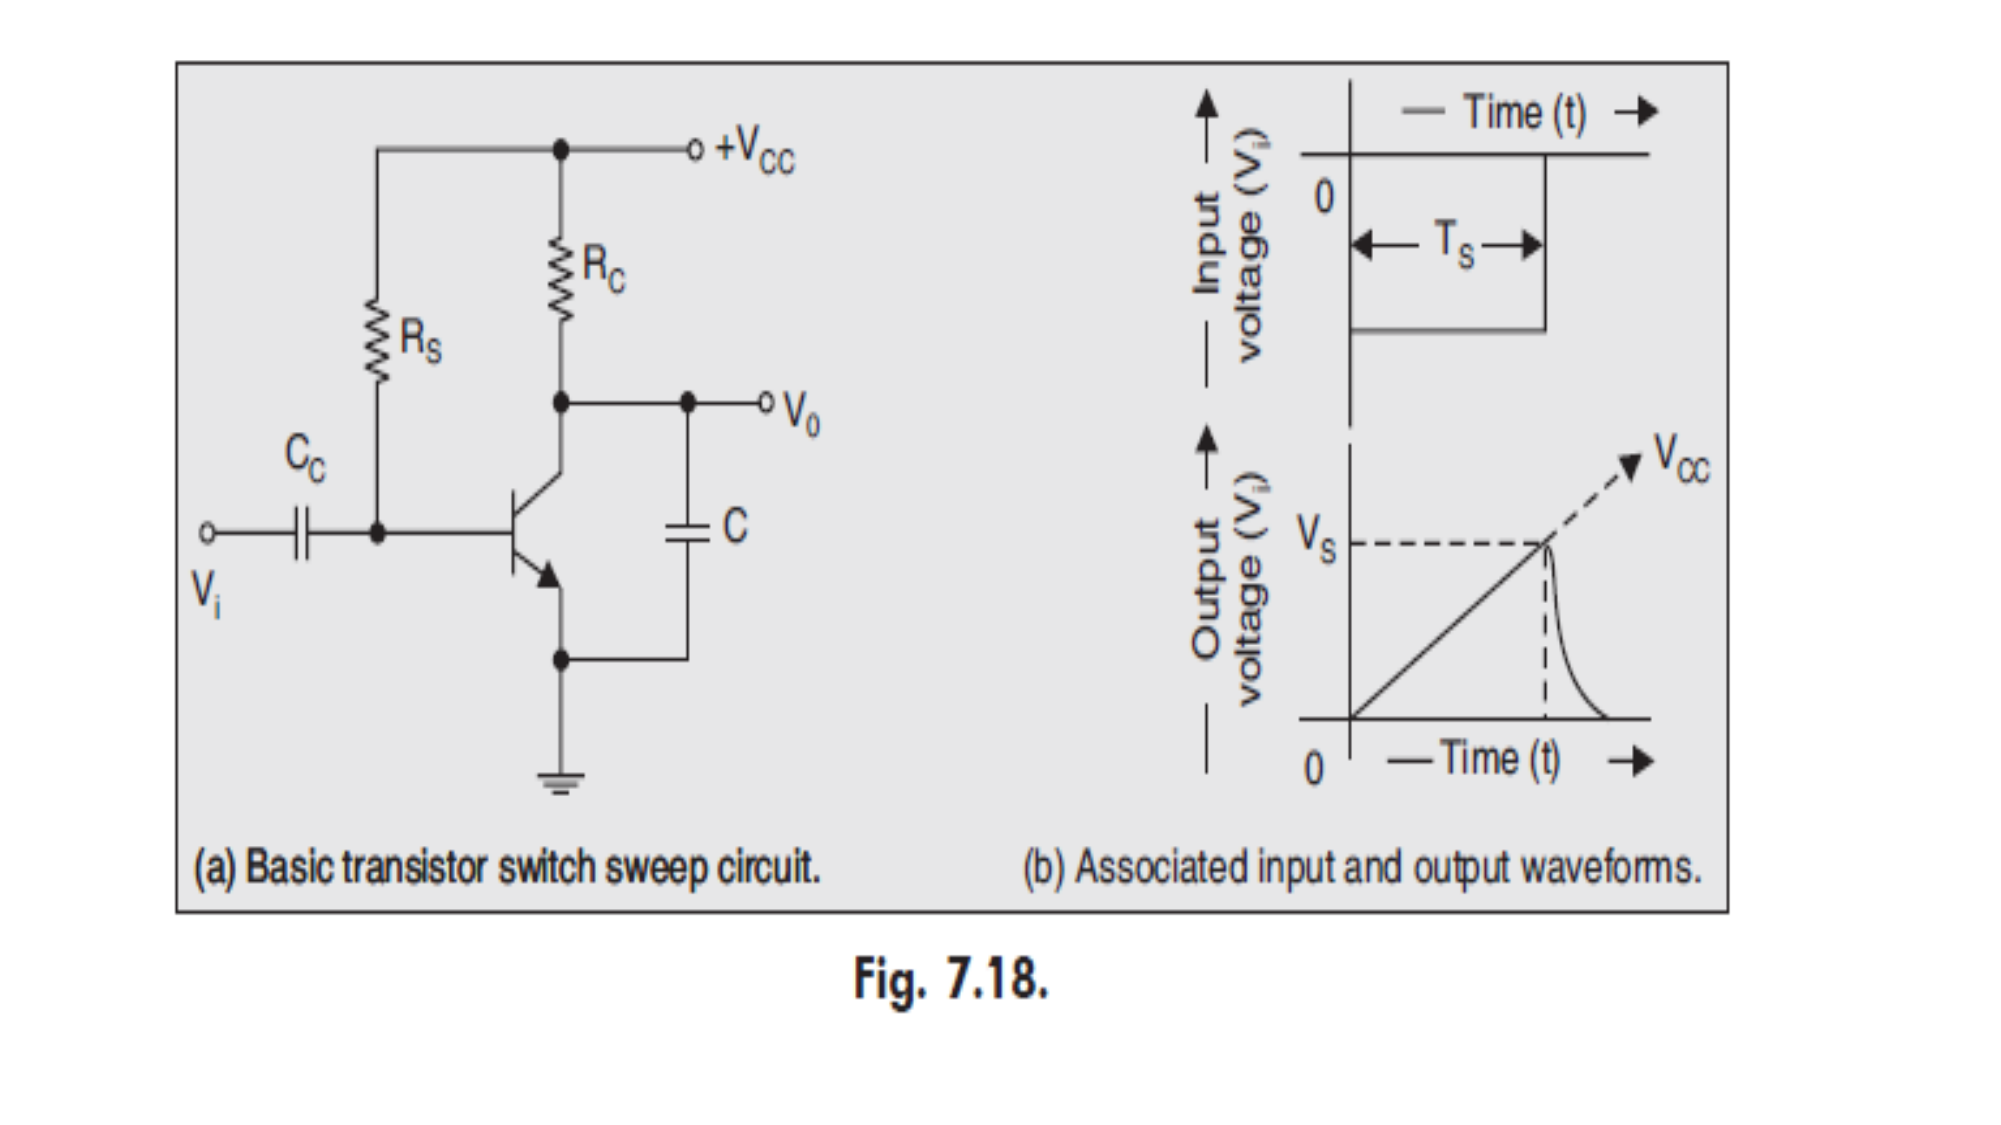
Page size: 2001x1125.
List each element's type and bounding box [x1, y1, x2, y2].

picture [137, 59, 1894, 1014]
